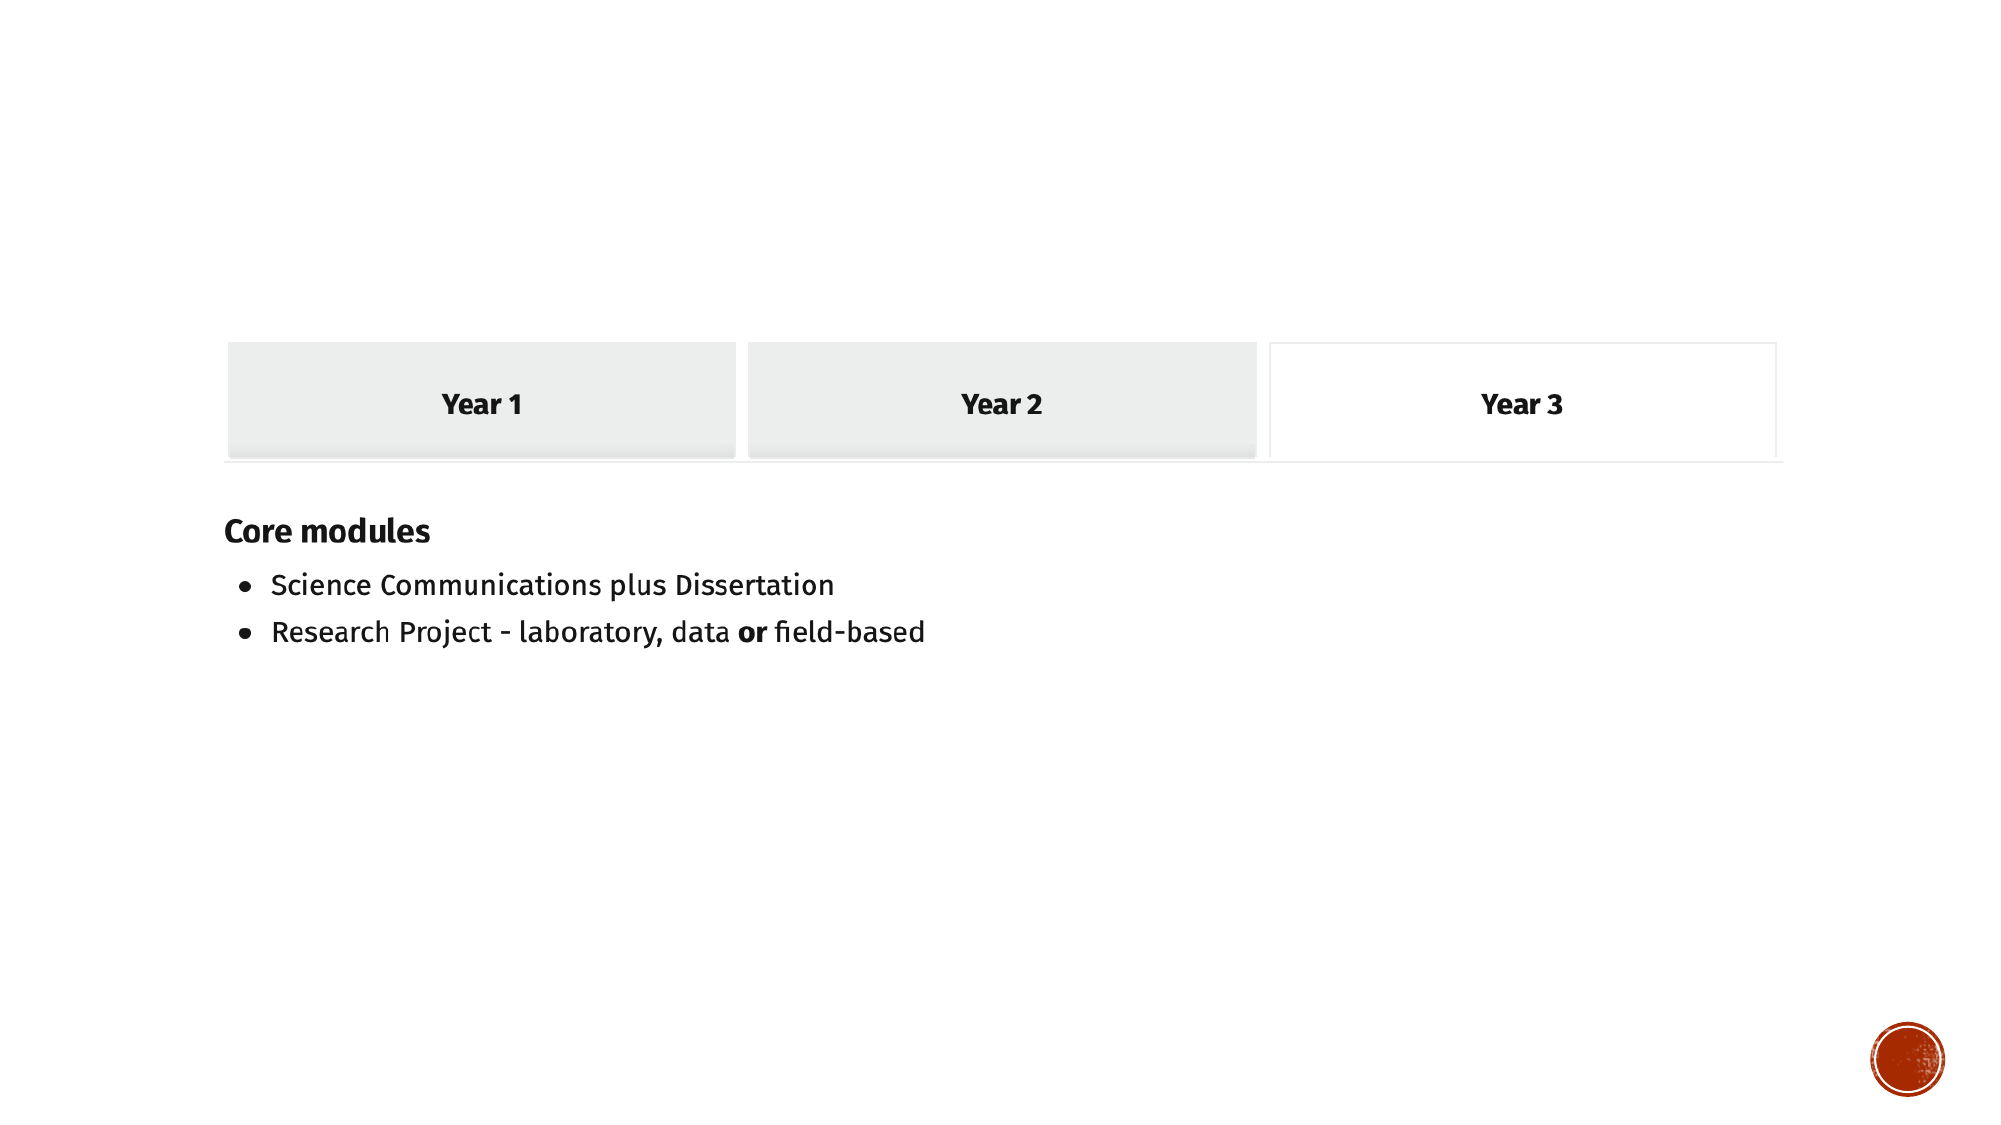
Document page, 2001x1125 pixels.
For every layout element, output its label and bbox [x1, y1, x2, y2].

list [175, 328, 1825, 671]
